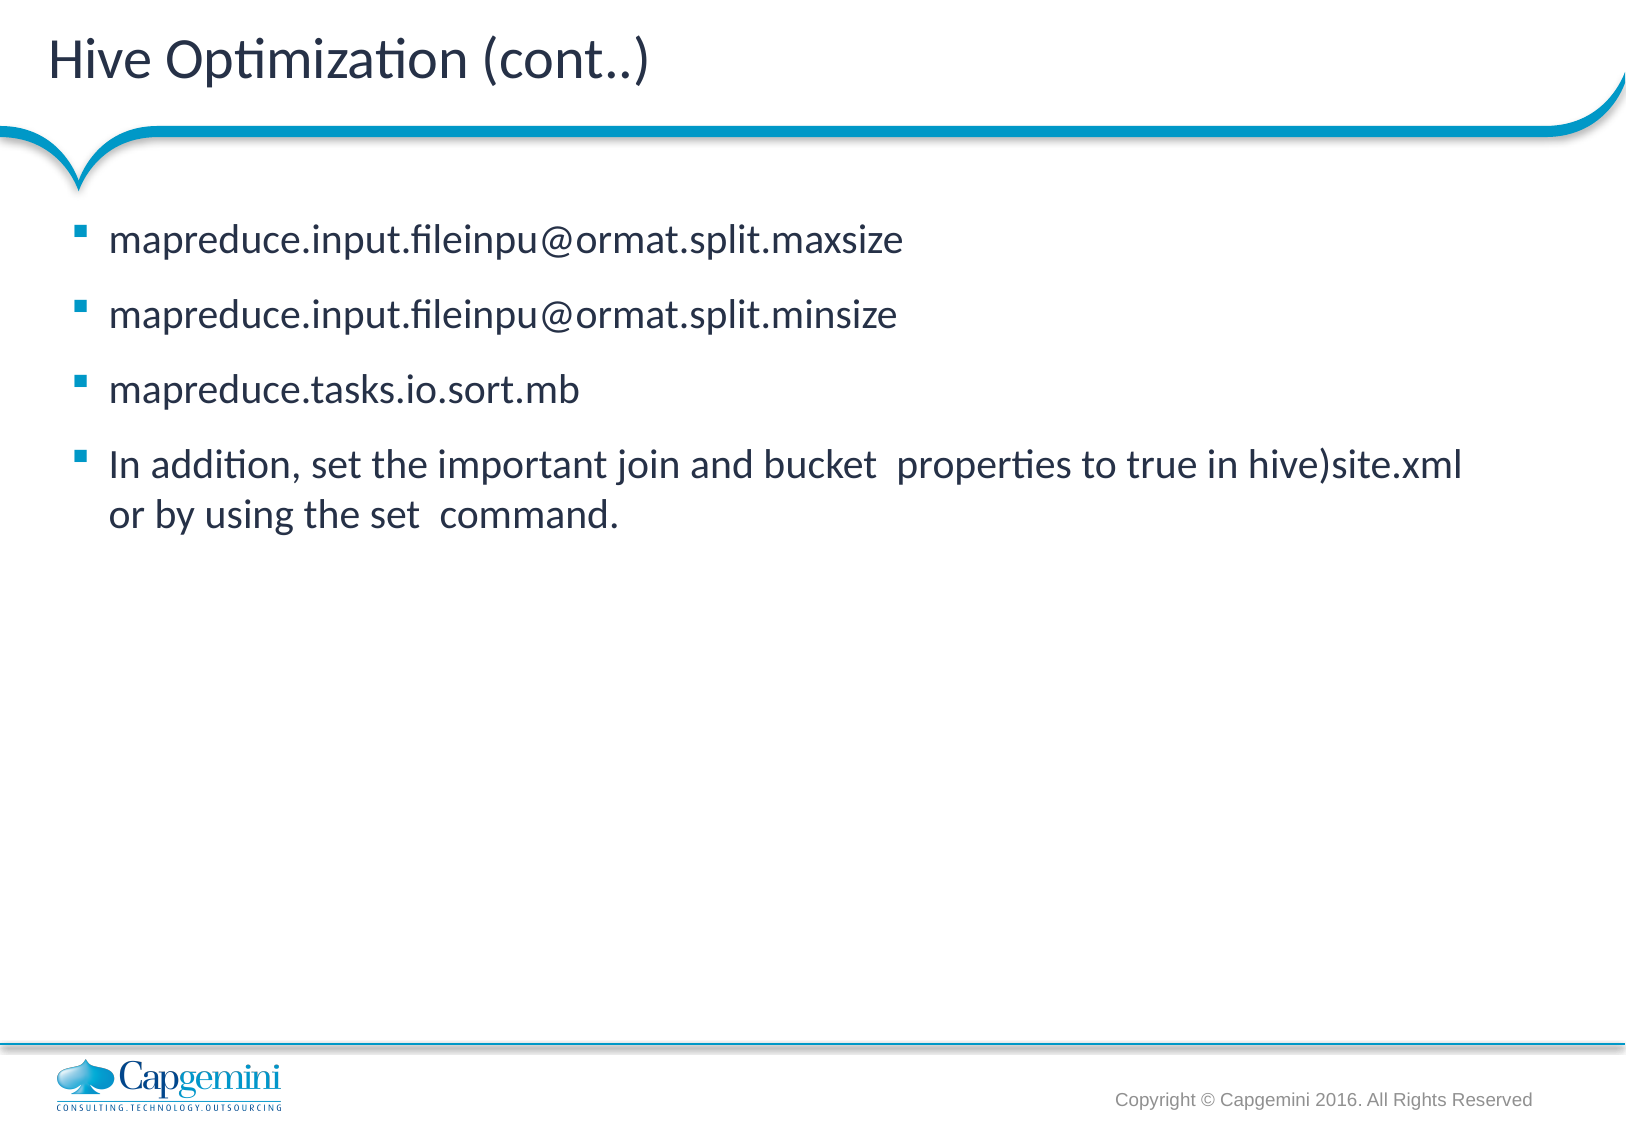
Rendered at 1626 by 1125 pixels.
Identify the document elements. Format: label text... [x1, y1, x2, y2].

title Hive Optimization (cont..) [0, 0, 1625, 132]
list mapreduce.input.ﬁleinpu@ormat.split.maxsize mapreduce.input.ﬁleinpu@ormat.split.minsize mapreduce.tasks.io.sort.mb In addition, set the important join and bucket properties to true in hive)site.xml or by using the set command. [55, 205, 1475, 731]
picture [57, 1059, 281, 1111]
